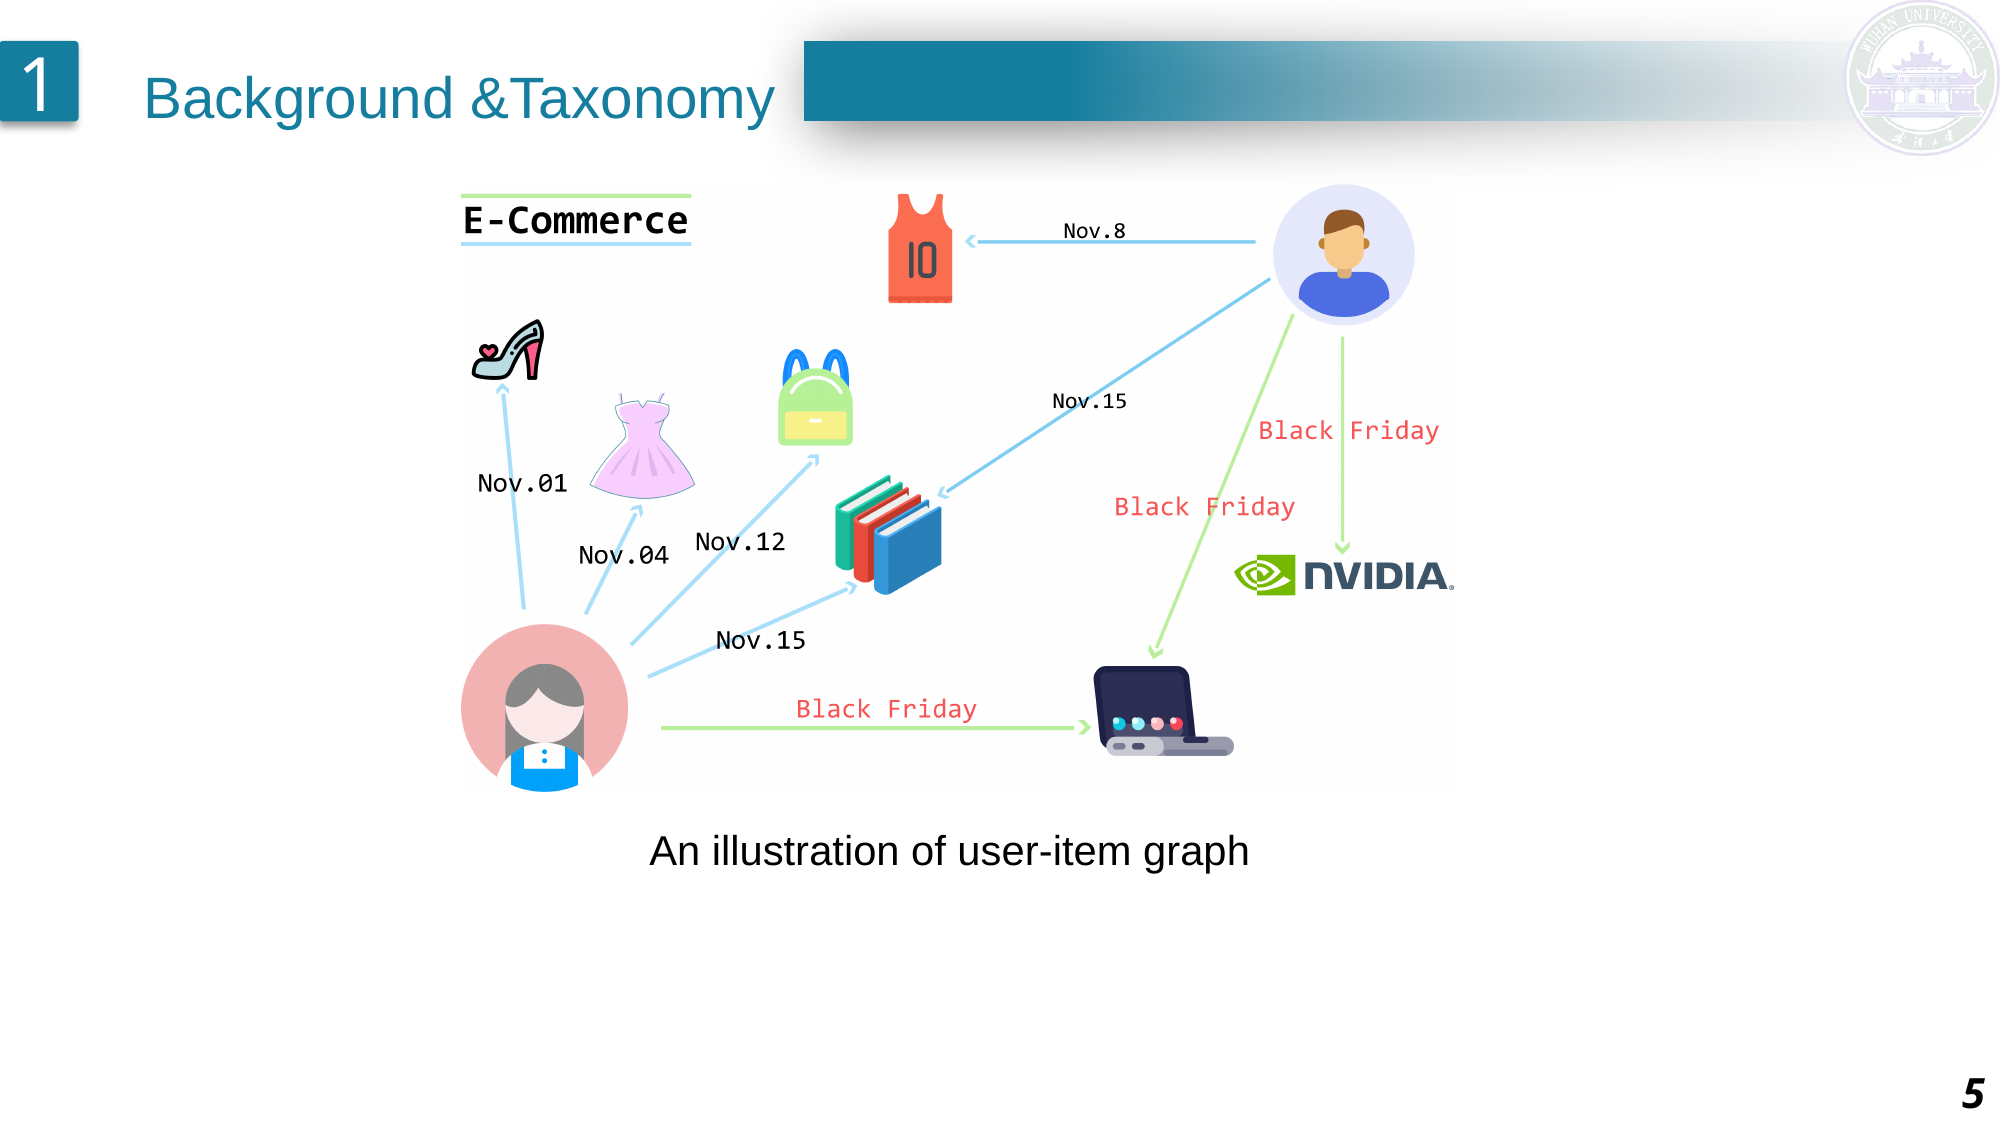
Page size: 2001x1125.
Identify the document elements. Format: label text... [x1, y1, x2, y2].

text_box An illustration of user-item graph [634, 792, 1297, 882]
picture [461, 184, 1454, 792]
